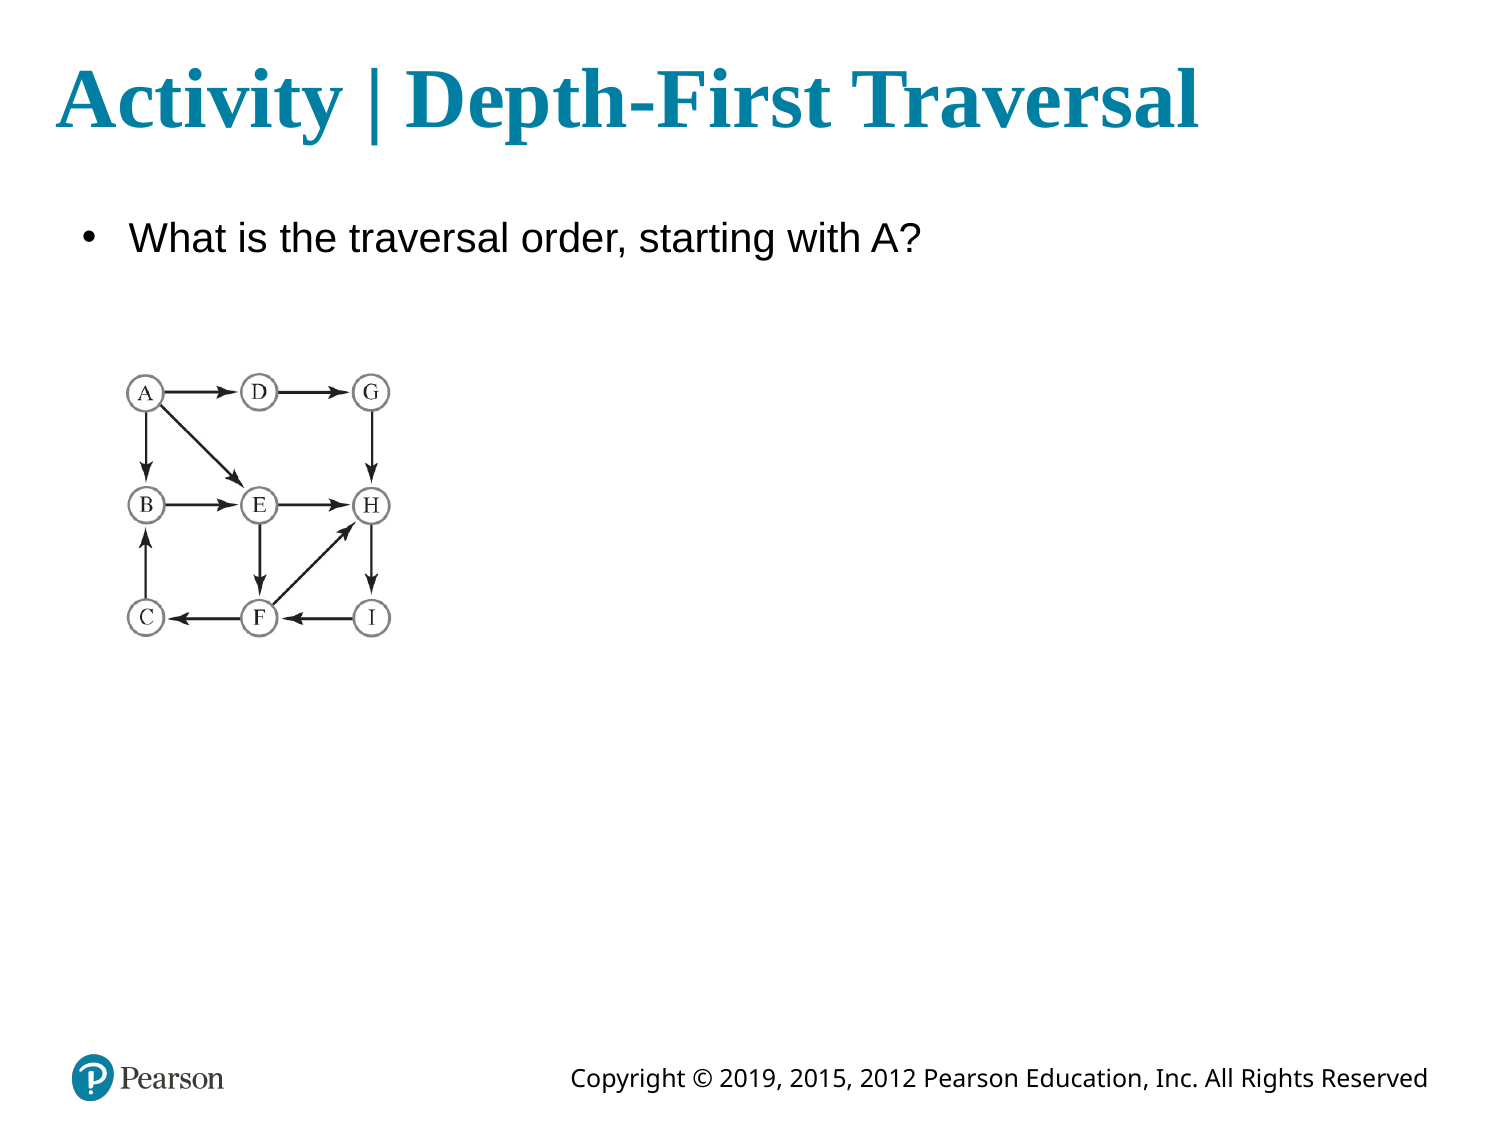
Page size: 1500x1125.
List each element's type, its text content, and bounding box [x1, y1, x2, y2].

text_box What is the traversal order, starting with A? [74, 203, 1243, 269]
picture [98, 1054, 224, 1101]
picture [121, 294, 412, 654]
picture [72, 1054, 88, 1070]
picture [72, 1087, 83, 1101]
picture [80, 1063, 106, 1088]
title Activity | Depth-First Traversal [40, 26, 1438, 160]
